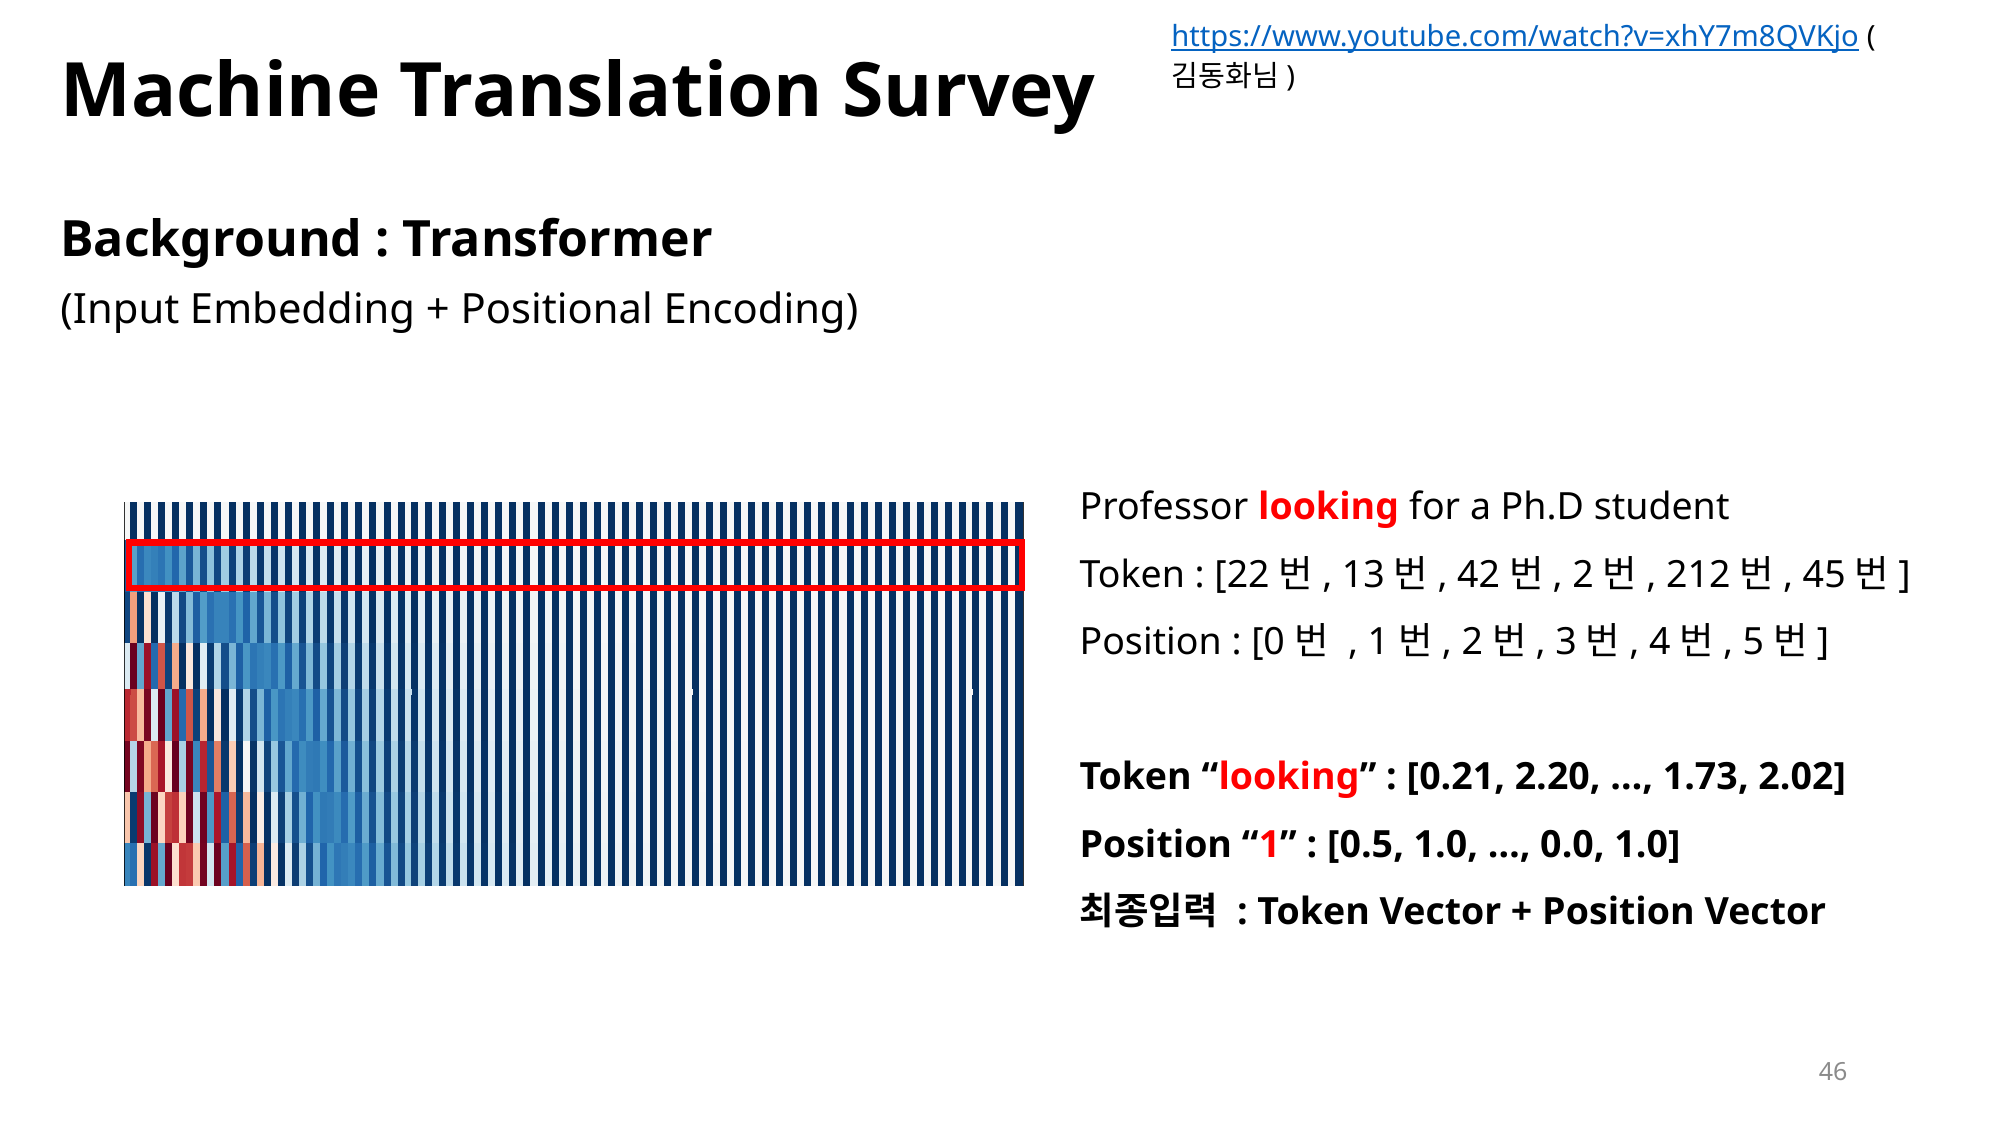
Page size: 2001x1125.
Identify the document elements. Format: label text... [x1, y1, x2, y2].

text_box https://www.youtube.com/watch?v=xhY7m8QVKjo (김동화님) [1156, 9, 2000, 100]
slide_number 46 [1412, 1042, 1863, 1103]
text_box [120, 502, 1032, 886]
text_box Machine Translation Survey [45, 0, 1271, 141]
subtitle Background : Transformer (Input Embedding + Positional Encoding) [45, 205, 1656, 353]
text_box Professor looking for a Ph.D student Token : [22번, 13번, 42번, 2번, 212번, 45번] Position : [0번 , 1번, 2번, 3번, 4번, 5번] Token “looking” : [0.21, 2.20, …, 1.73, 2.02] Position “1” : [0.5, 1.0, …, 0.0, 1.0] 최종입력 : Token Vector + Position Vector [1064, 452, 2000, 940]
